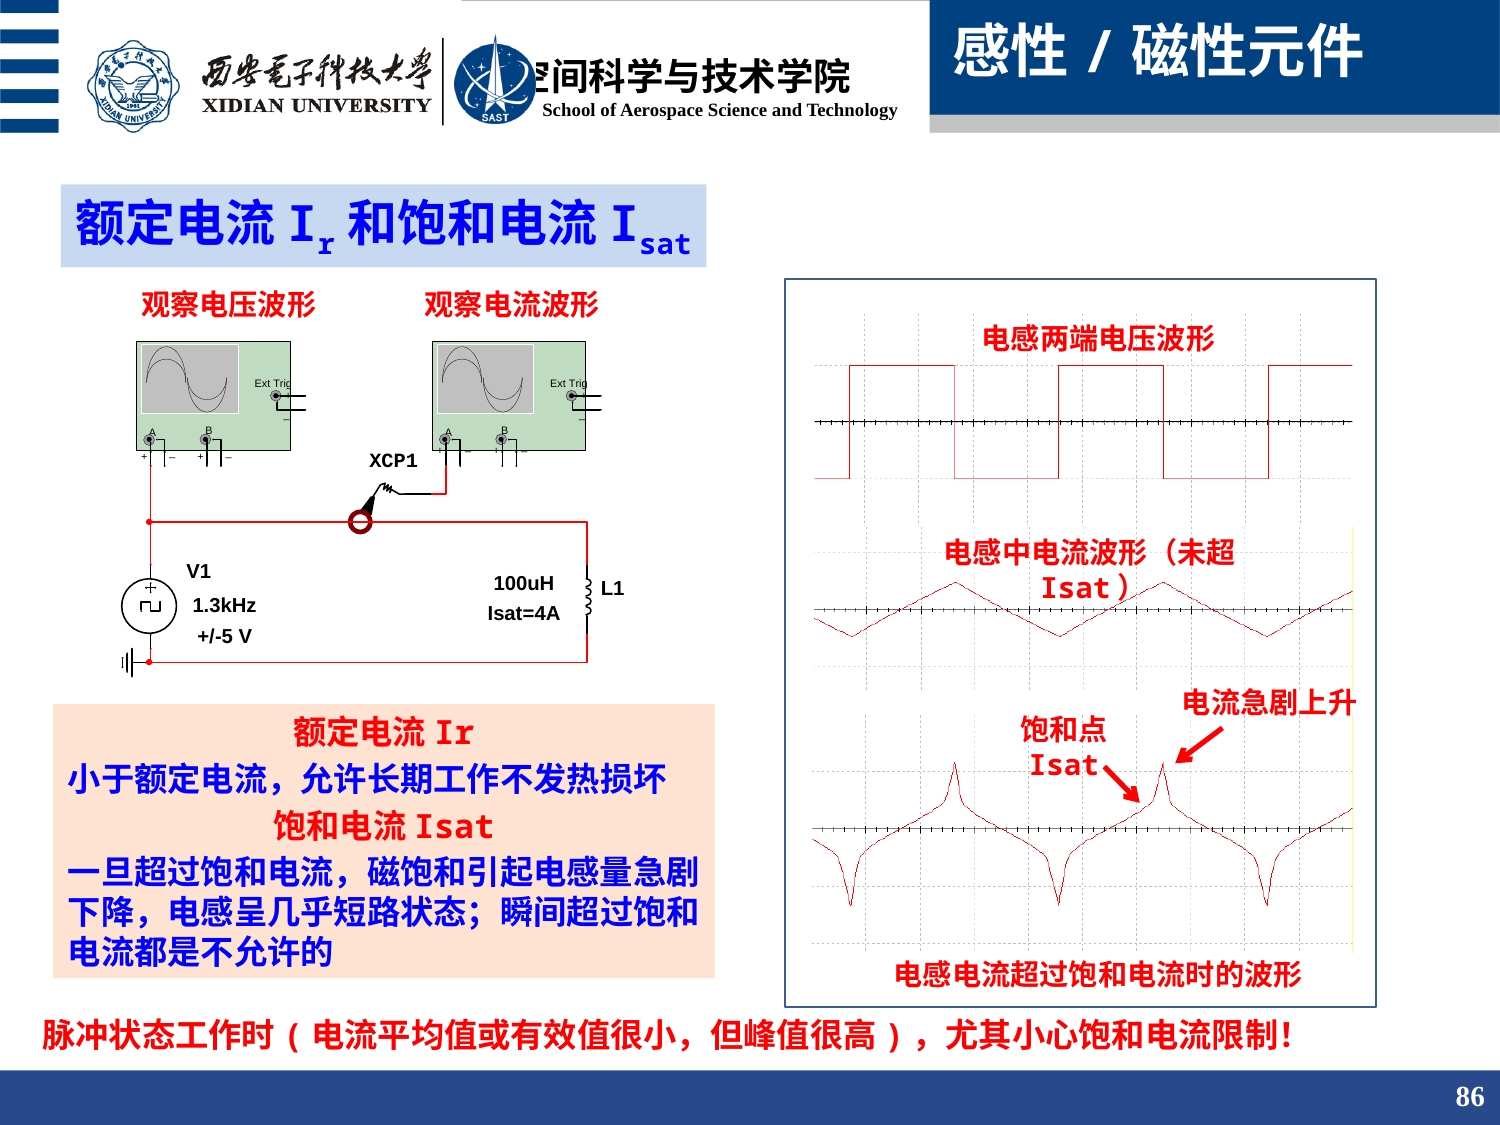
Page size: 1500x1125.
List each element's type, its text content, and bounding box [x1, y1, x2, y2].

text_box 感性/磁性元件 [937, 7, 1380, 92]
text_box 额定电流Ir 小于额定电流，允许长期工作不发热损坏 饱和电流Isat 一旦超过饱和电流，磁饱和引起电感量急剧下降，电感呈几乎短路状态；瞬间超过饱和电流都是不允许的 [53, 704, 715, 979]
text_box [1104, 766, 1140, 804]
text_box 观察电压波形 [93, 278, 365, 329]
text_box 脉冲状态工作时(电流平均值或有效值很小，但峰值很高)，尤其小心饱和电流限制！ [27, 1006, 1327, 1062]
picture [0, 1, 1500, 1070]
text_box [783, 277, 1378, 1009]
text_box 观察电流波形 [376, 278, 649, 329]
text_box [117, 337, 633, 681]
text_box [1174, 727, 1223, 764]
text_box 额定电流Ir和饱和电流Isat [60, 184, 707, 268]
